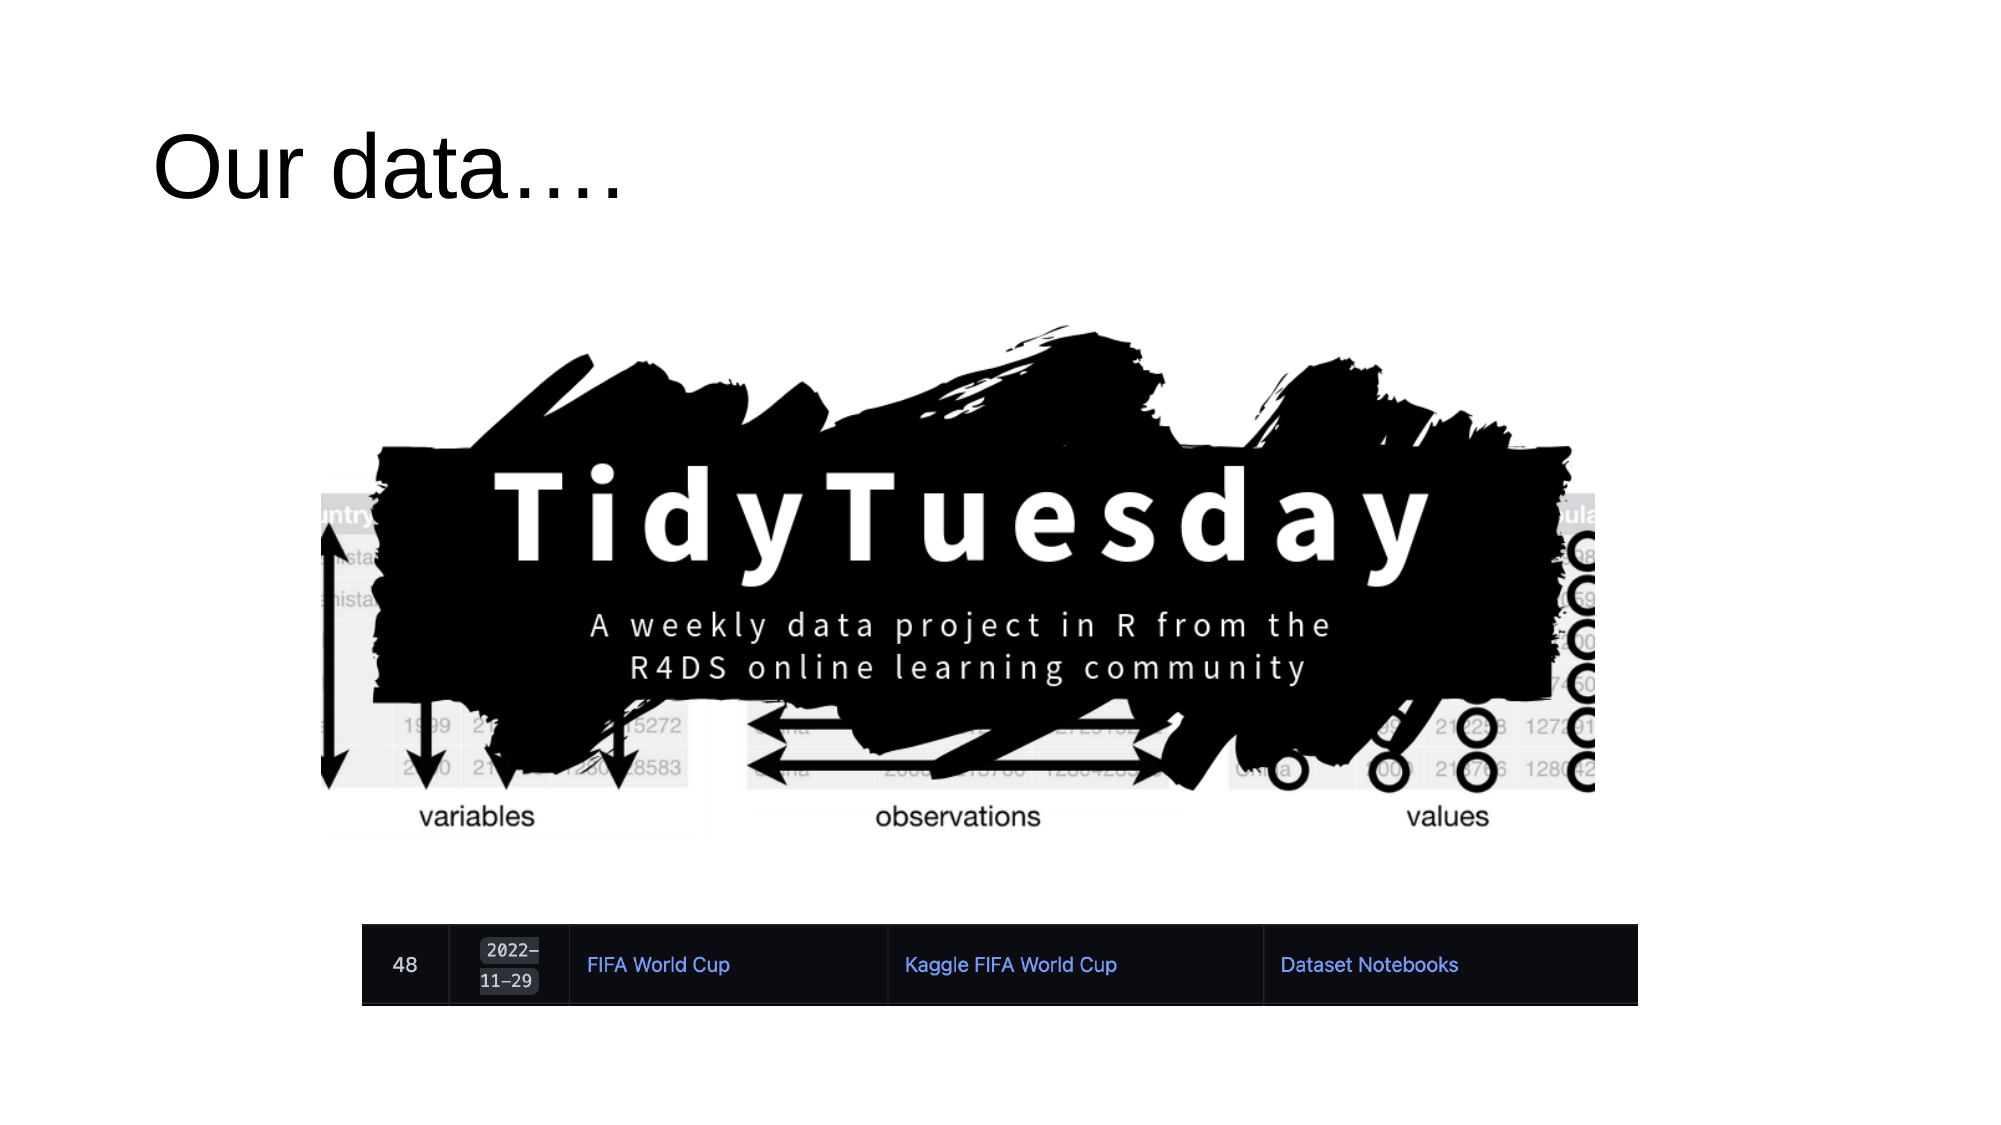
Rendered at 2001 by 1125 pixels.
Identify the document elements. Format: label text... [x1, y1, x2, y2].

picture [362, 924, 1638, 1006]
picture [321, 277, 1595, 915]
title Our data…. [137, 59, 1863, 278]
